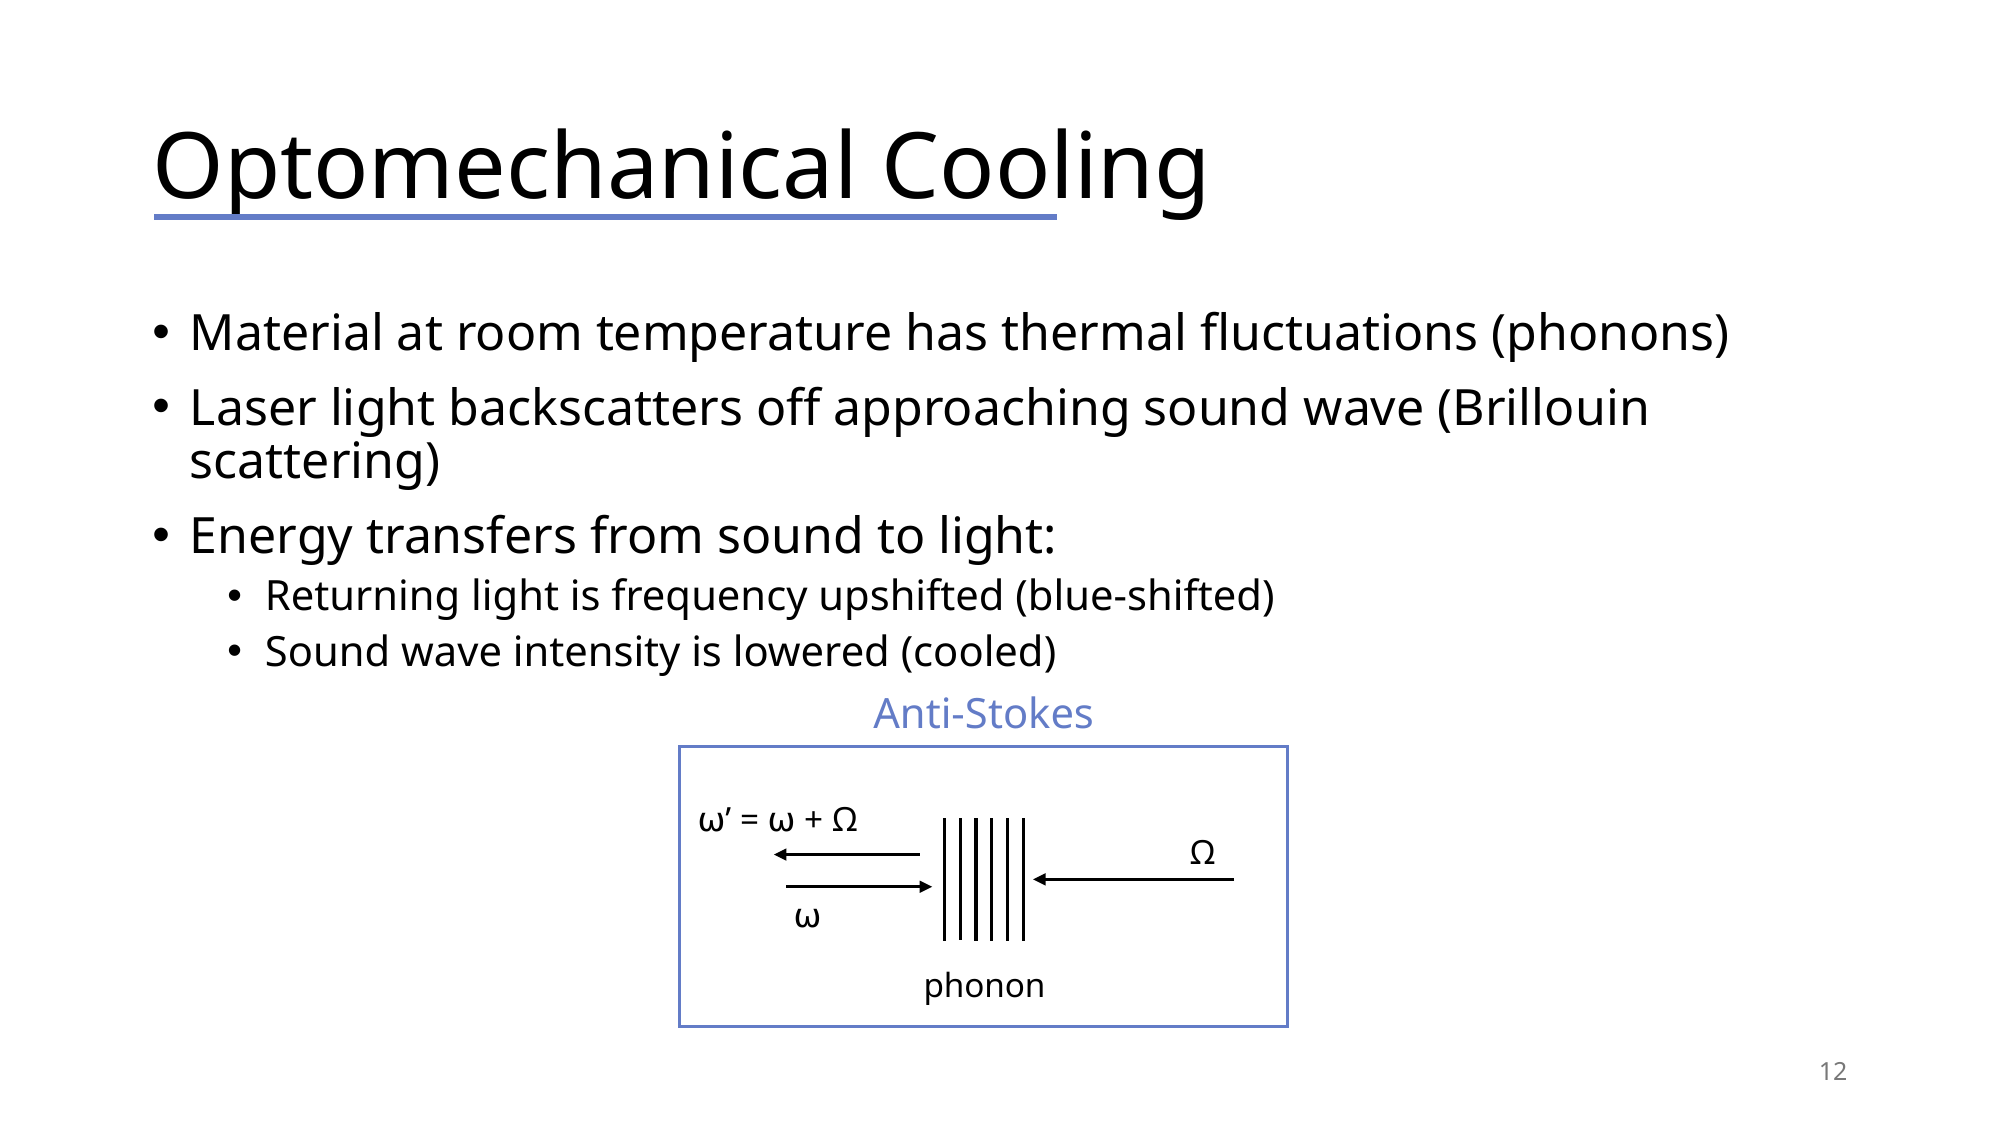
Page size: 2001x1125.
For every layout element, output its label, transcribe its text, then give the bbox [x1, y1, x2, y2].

slide_number 12 [1412, 1042, 1863, 1103]
list Material at room temperature has thermal fluctuations (phonons) Laser light backscatters off approaching sound wave (Brillouin scattering) Energy transfers from sound to light: Returning light is frequency upshifted (blue-shifted) Sound wave intensity is lowered (cooled) [137, 299, 1863, 1014]
text_box Anti-Stokes [858, 679, 1109, 745]
title Optomechanical Cooling [137, 59, 1863, 278]
text_box [678, 745, 1289, 1028]
